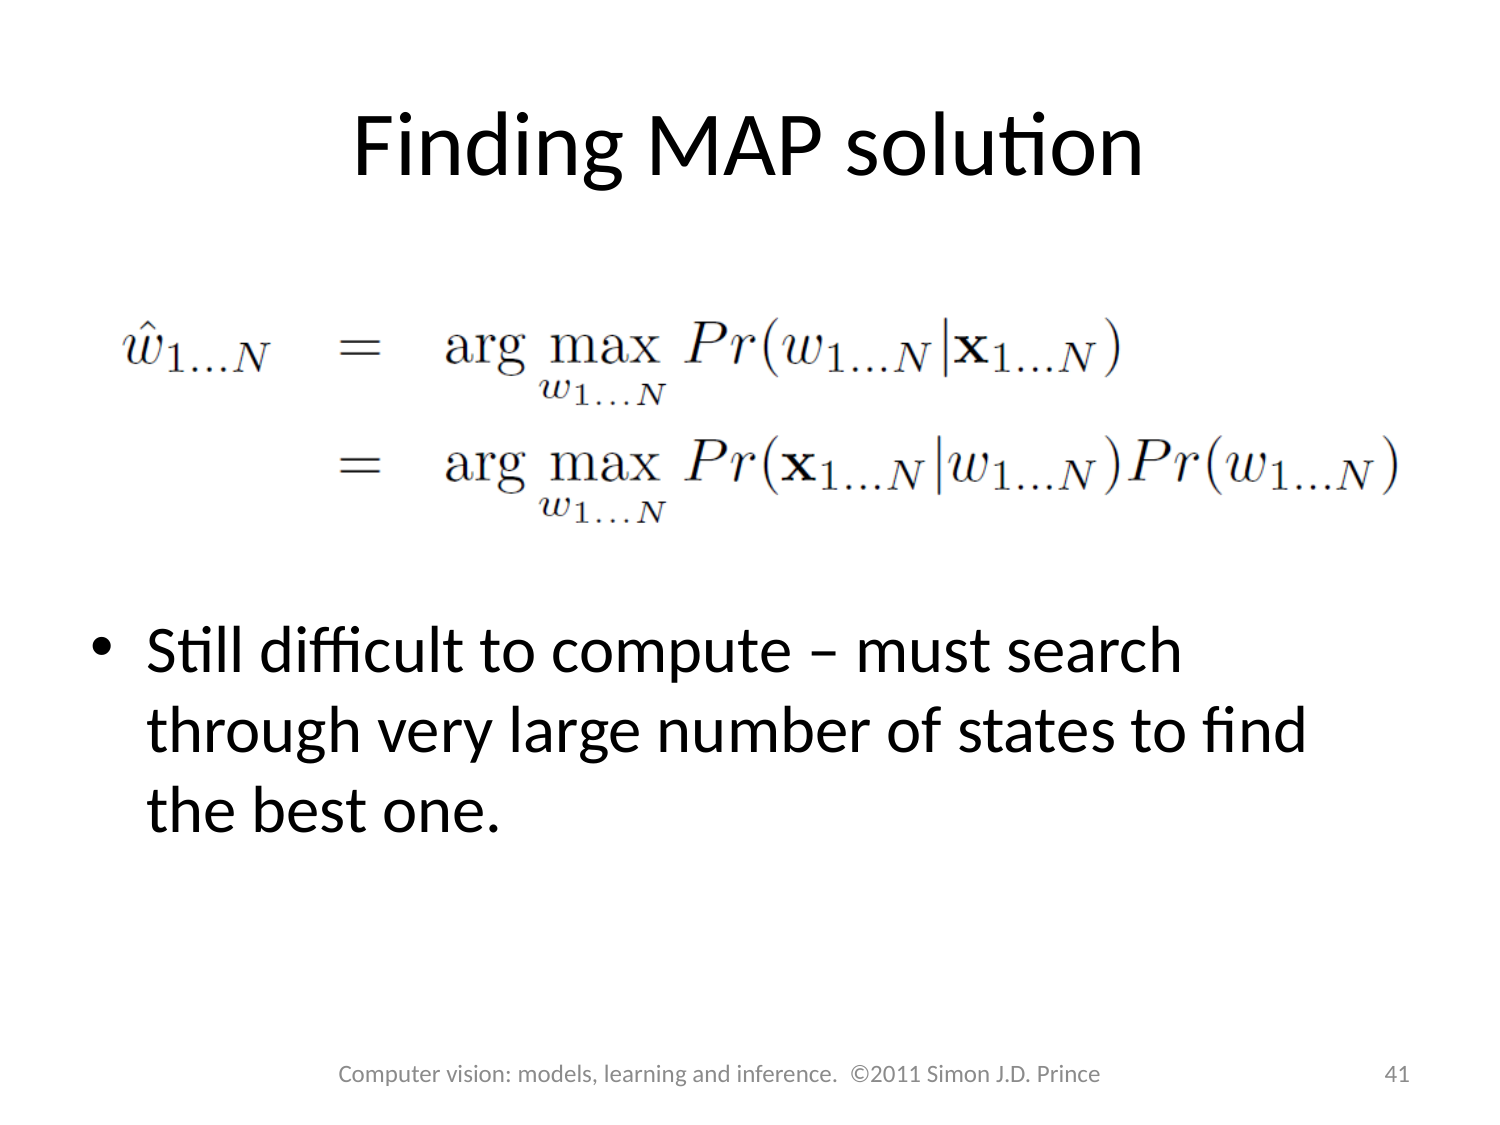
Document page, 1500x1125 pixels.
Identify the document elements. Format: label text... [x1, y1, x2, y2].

list Still difficult to compute – must search through very large number of states to find the best one. [75, 597, 1425, 1005]
slide_number 41 [1140, 1042, 1425, 1103]
picture [100, 290, 1406, 556]
title Finding MAP solution [75, 45, 1425, 233]
footer Computer vision: models, learning and inference. ©2011 Simon J.D. Prince [301, 1042, 1140, 1103]
